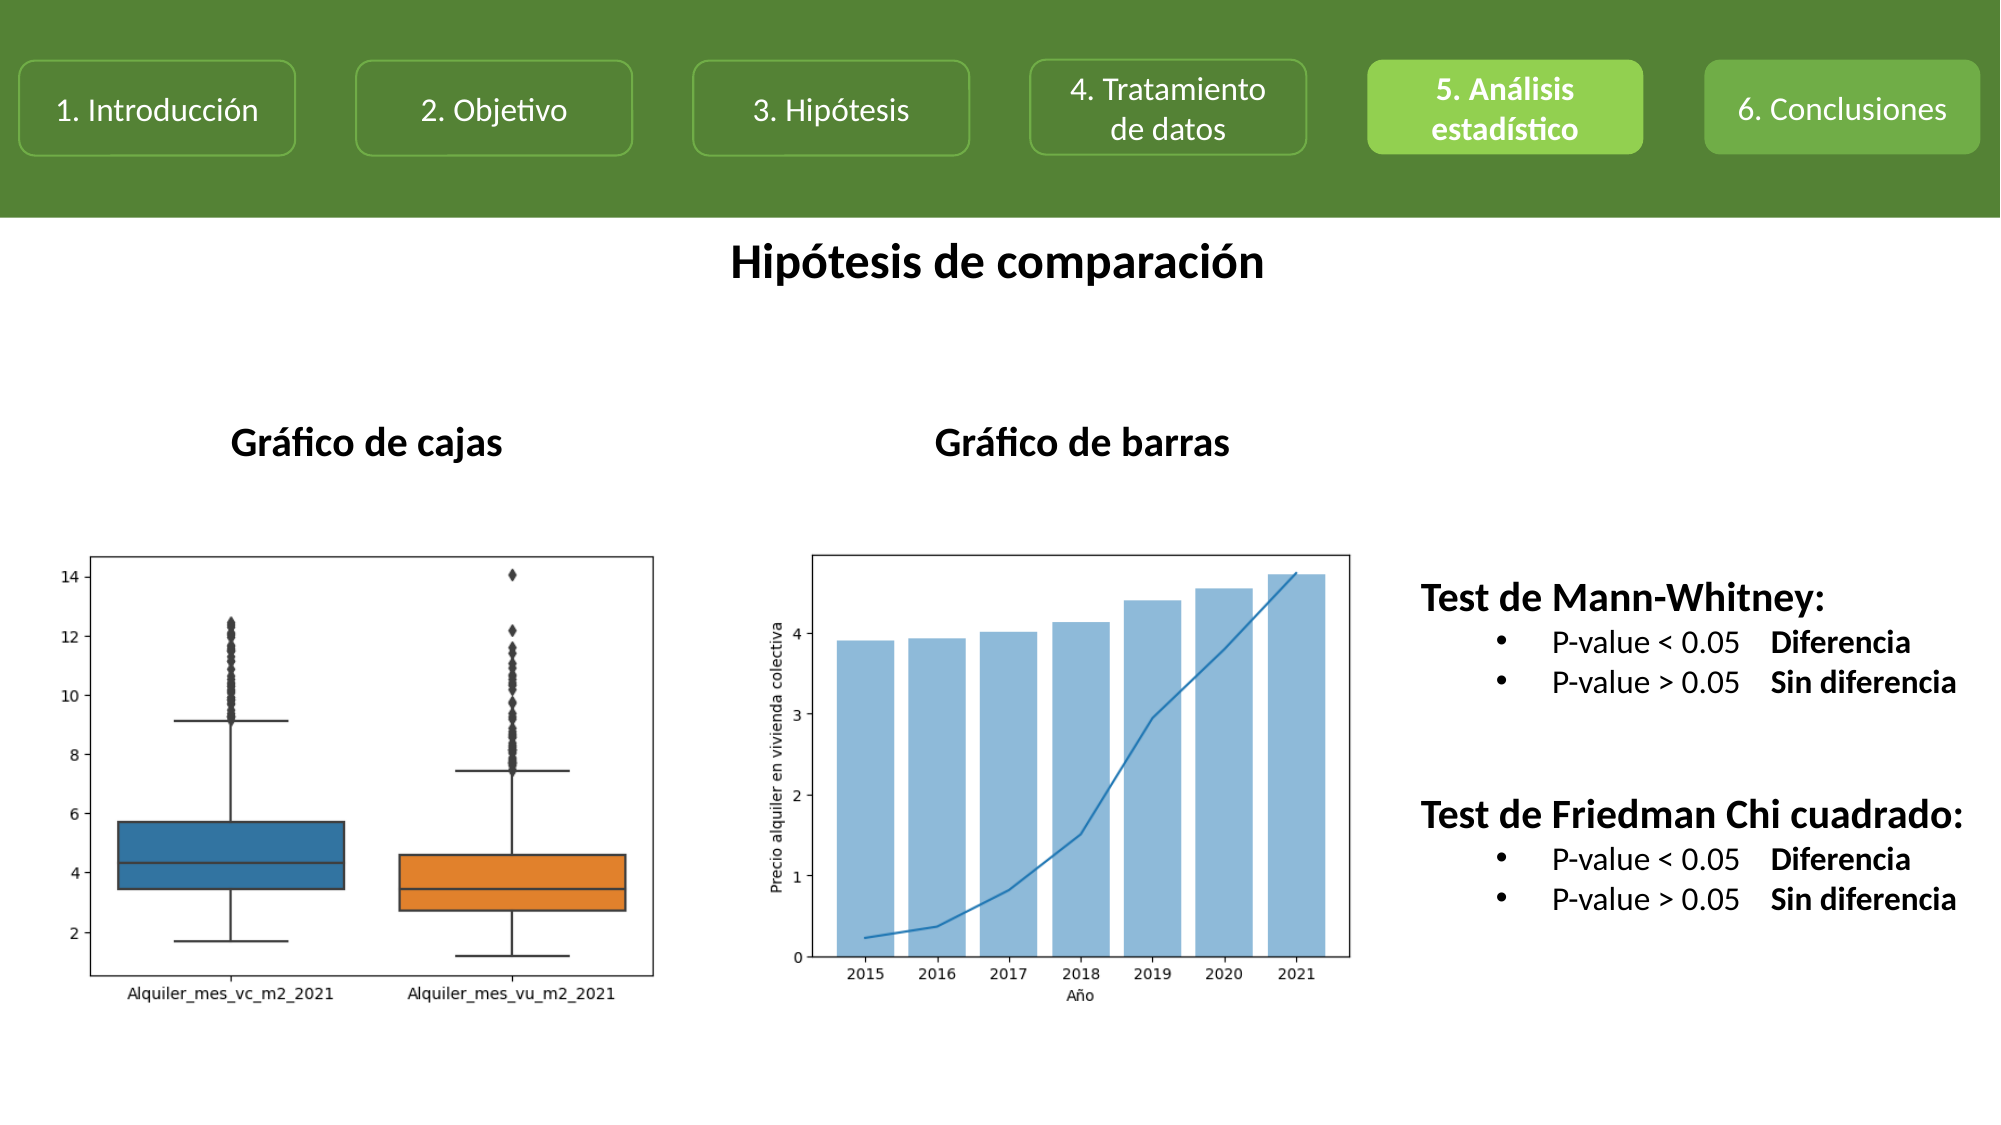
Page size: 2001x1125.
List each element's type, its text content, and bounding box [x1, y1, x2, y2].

text_box Test de Mann-Whitney: P-value < 0.05 Diferencia P-value > 0.05 Sin diferencia [1406, 562, 1981, 708]
text_box Hipótesis de comparación [715, 220, 1292, 296]
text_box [48, 406, 664, 1014]
text_box Test de Friedman Chi cuadrado: P-value < 0.05 Diferencia P-value > 0.05 Sin diferencia [1406, 779, 1981, 925]
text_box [760, 406, 1360, 1014]
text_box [0, 0, 2000, 218]
